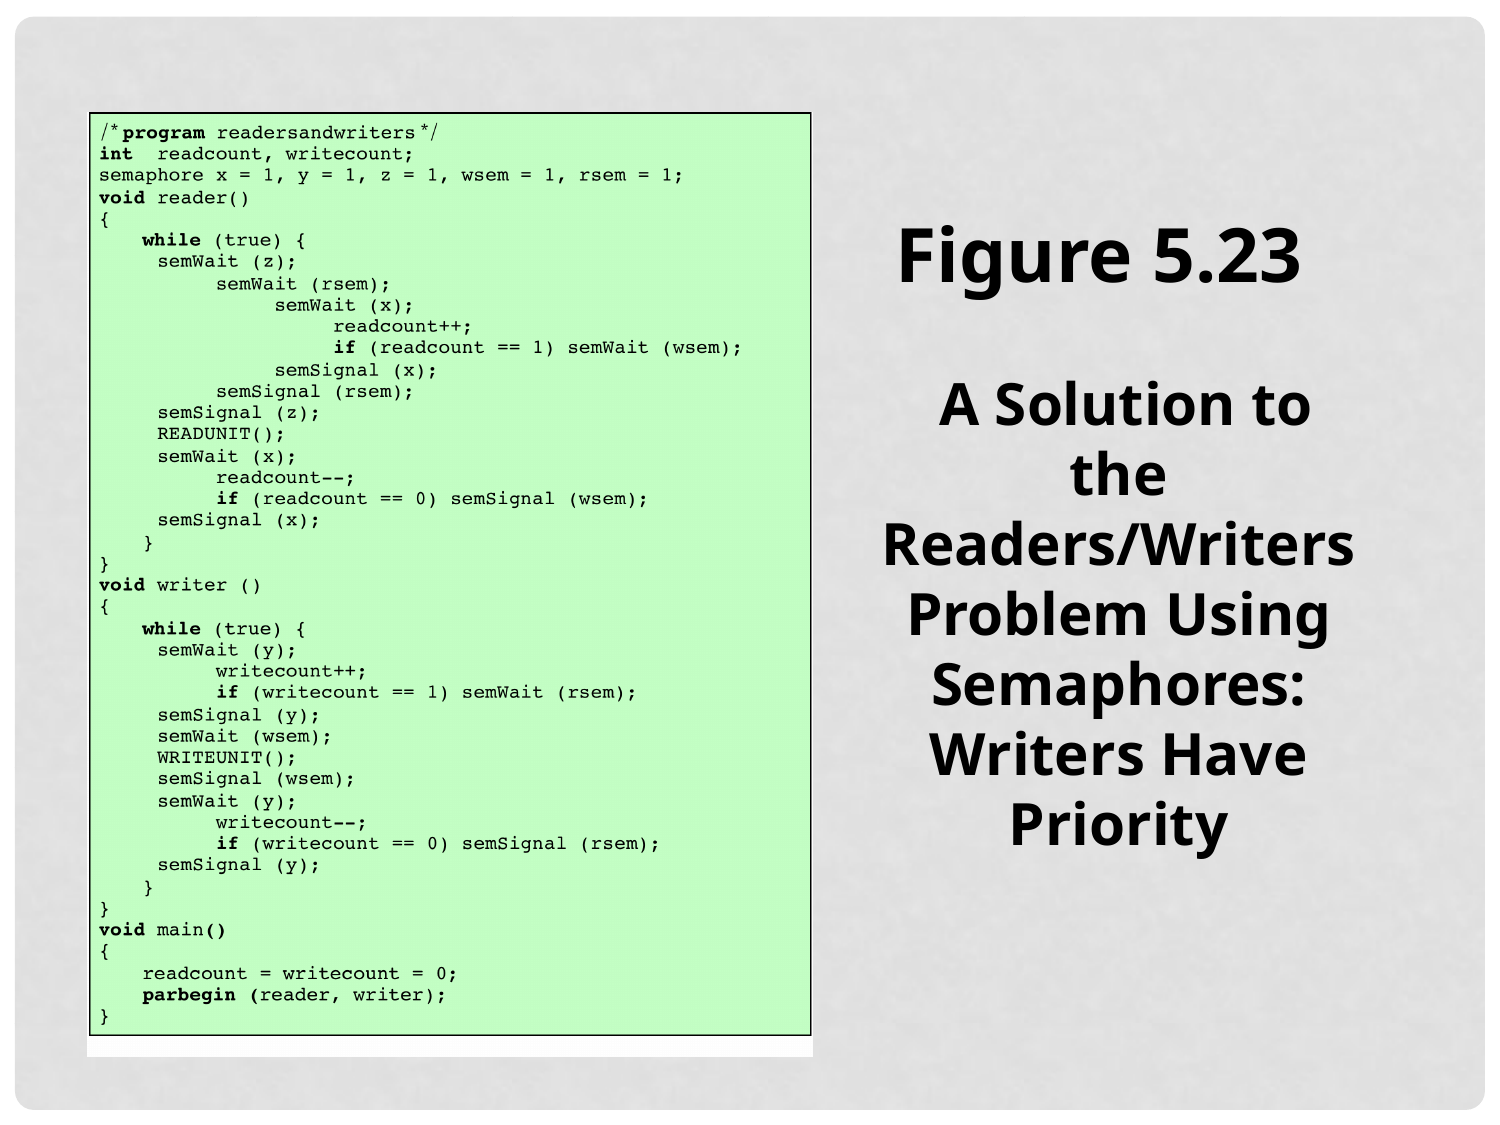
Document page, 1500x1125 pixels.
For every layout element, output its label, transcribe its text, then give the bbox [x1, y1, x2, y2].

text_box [87, 112, 813, 1058]
text_box Figure 5.23 A Solution to the Readers/Writers Problem Using Semaphores: Writers Have Priority [862, 200, 1375, 935]
